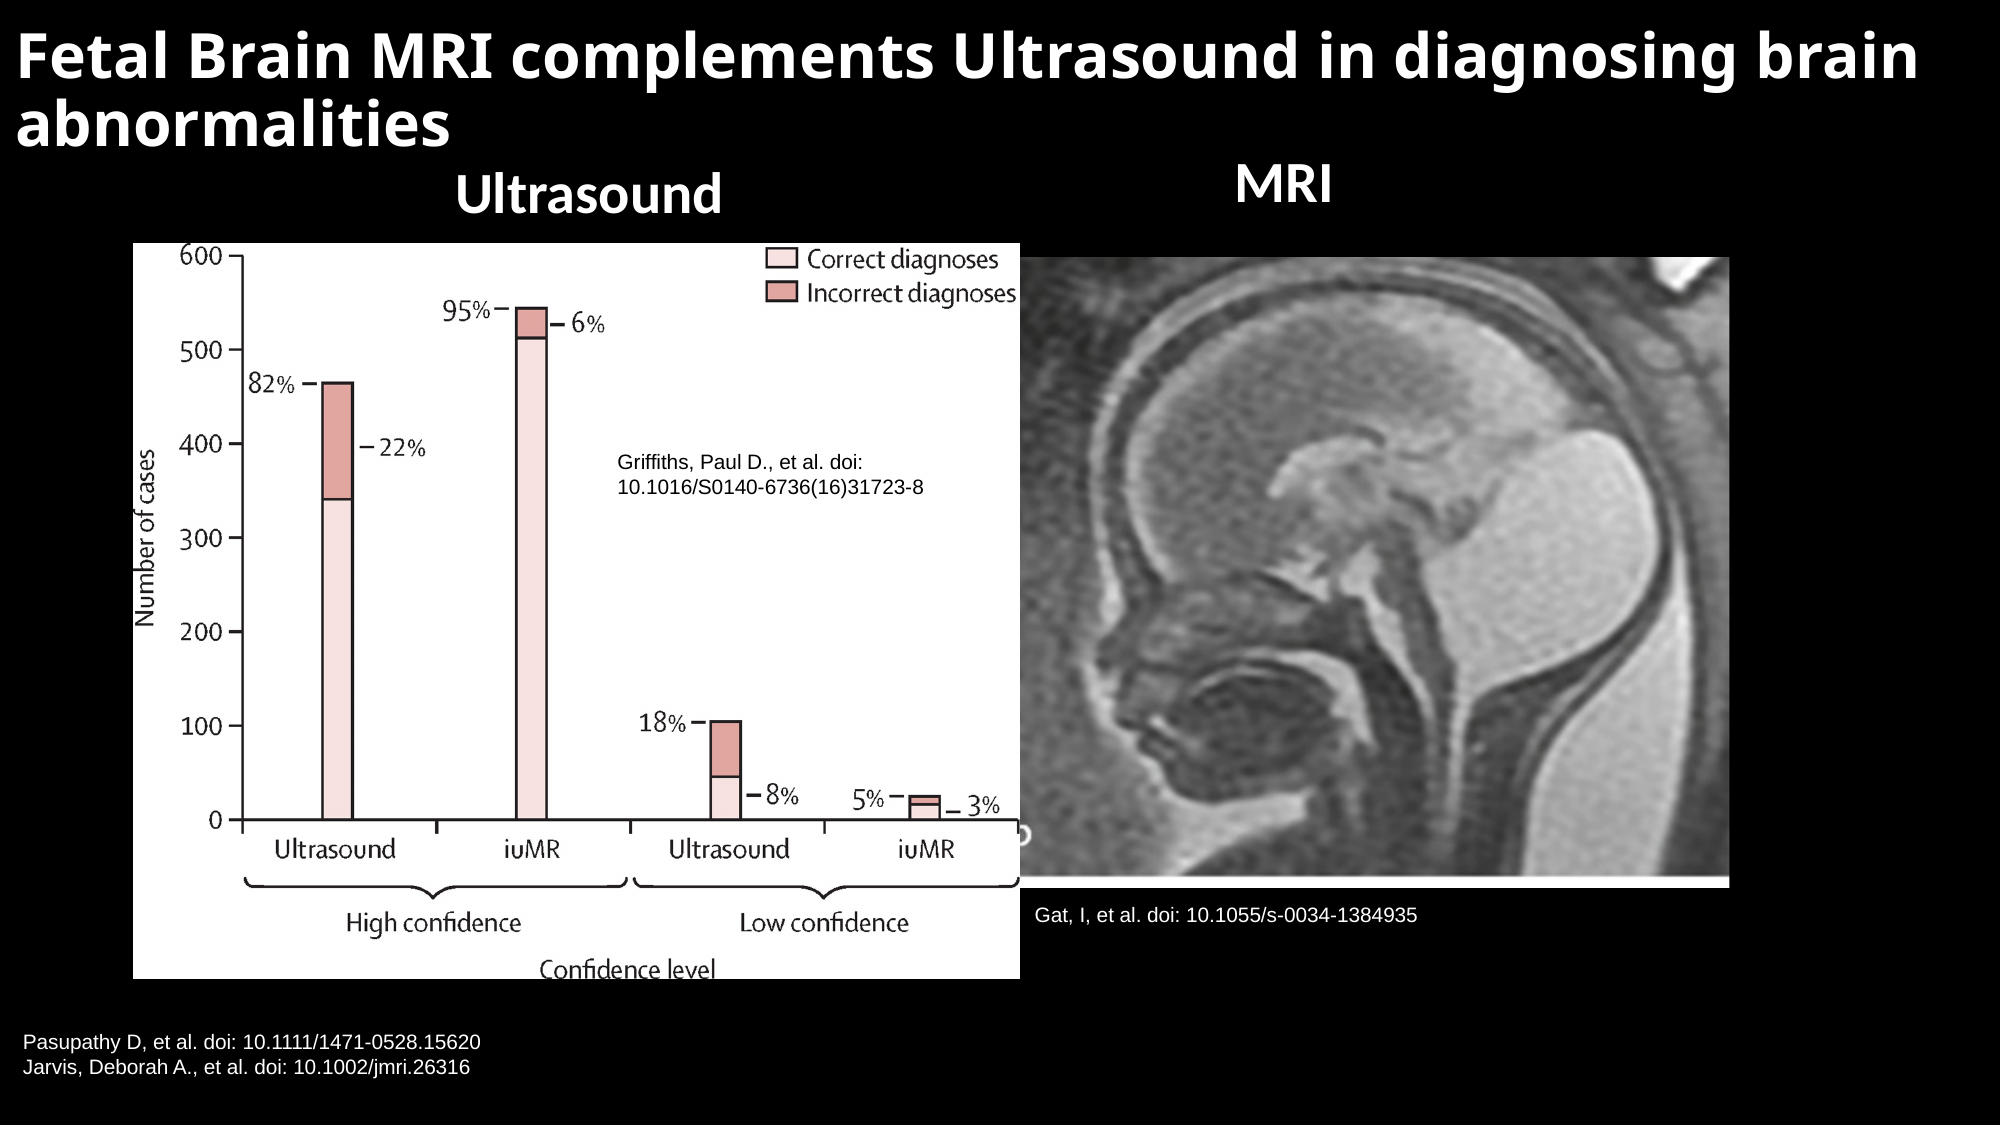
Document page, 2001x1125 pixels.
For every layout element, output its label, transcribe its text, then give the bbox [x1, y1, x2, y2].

picture [133, 243, 1730, 979]
text_box MRI [1220, 66, 1592, 222]
text_box Ultrasound [440, 147, 812, 233]
text_box Pasupathy D, et al. doi: 10.1111/1471-0528.15620 Jarvis, Deborah A., et al. doi: 10.1002/jmri.26316 [8, 971, 1992, 1087]
text_box Gat, I, et al. doi: 10.1055/s-0034-1384935 [1020, 894, 1737, 934]
title Fetal Brain MRI complements Ultrasound in diagnosing brain abnormalities [0, 0, 2000, 201]
